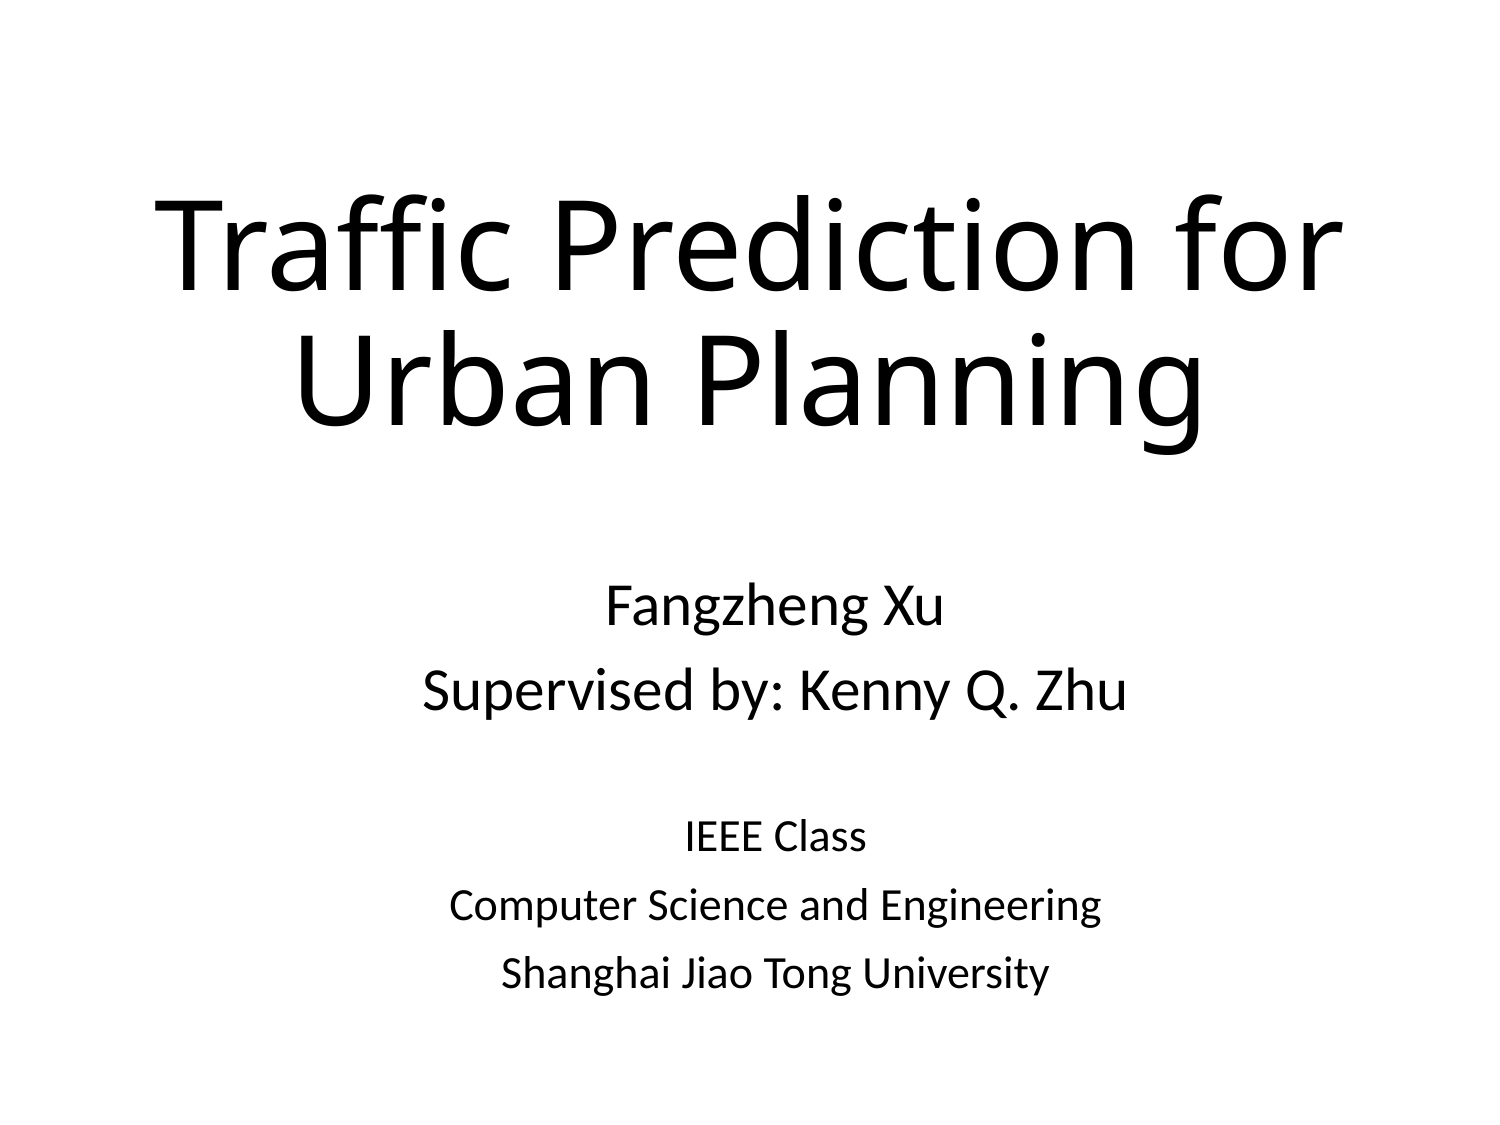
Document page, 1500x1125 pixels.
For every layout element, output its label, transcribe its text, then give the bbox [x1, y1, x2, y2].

title Traffic Prediction for Urban Planning [112, 68, 1388, 461]
subtitle Fangzheng Xu Supervised by: Kenny Q. Zhu IEEE Class Computer Science and Engineering Shanghai Jiao Tong University [187, 564, 1364, 1011]
